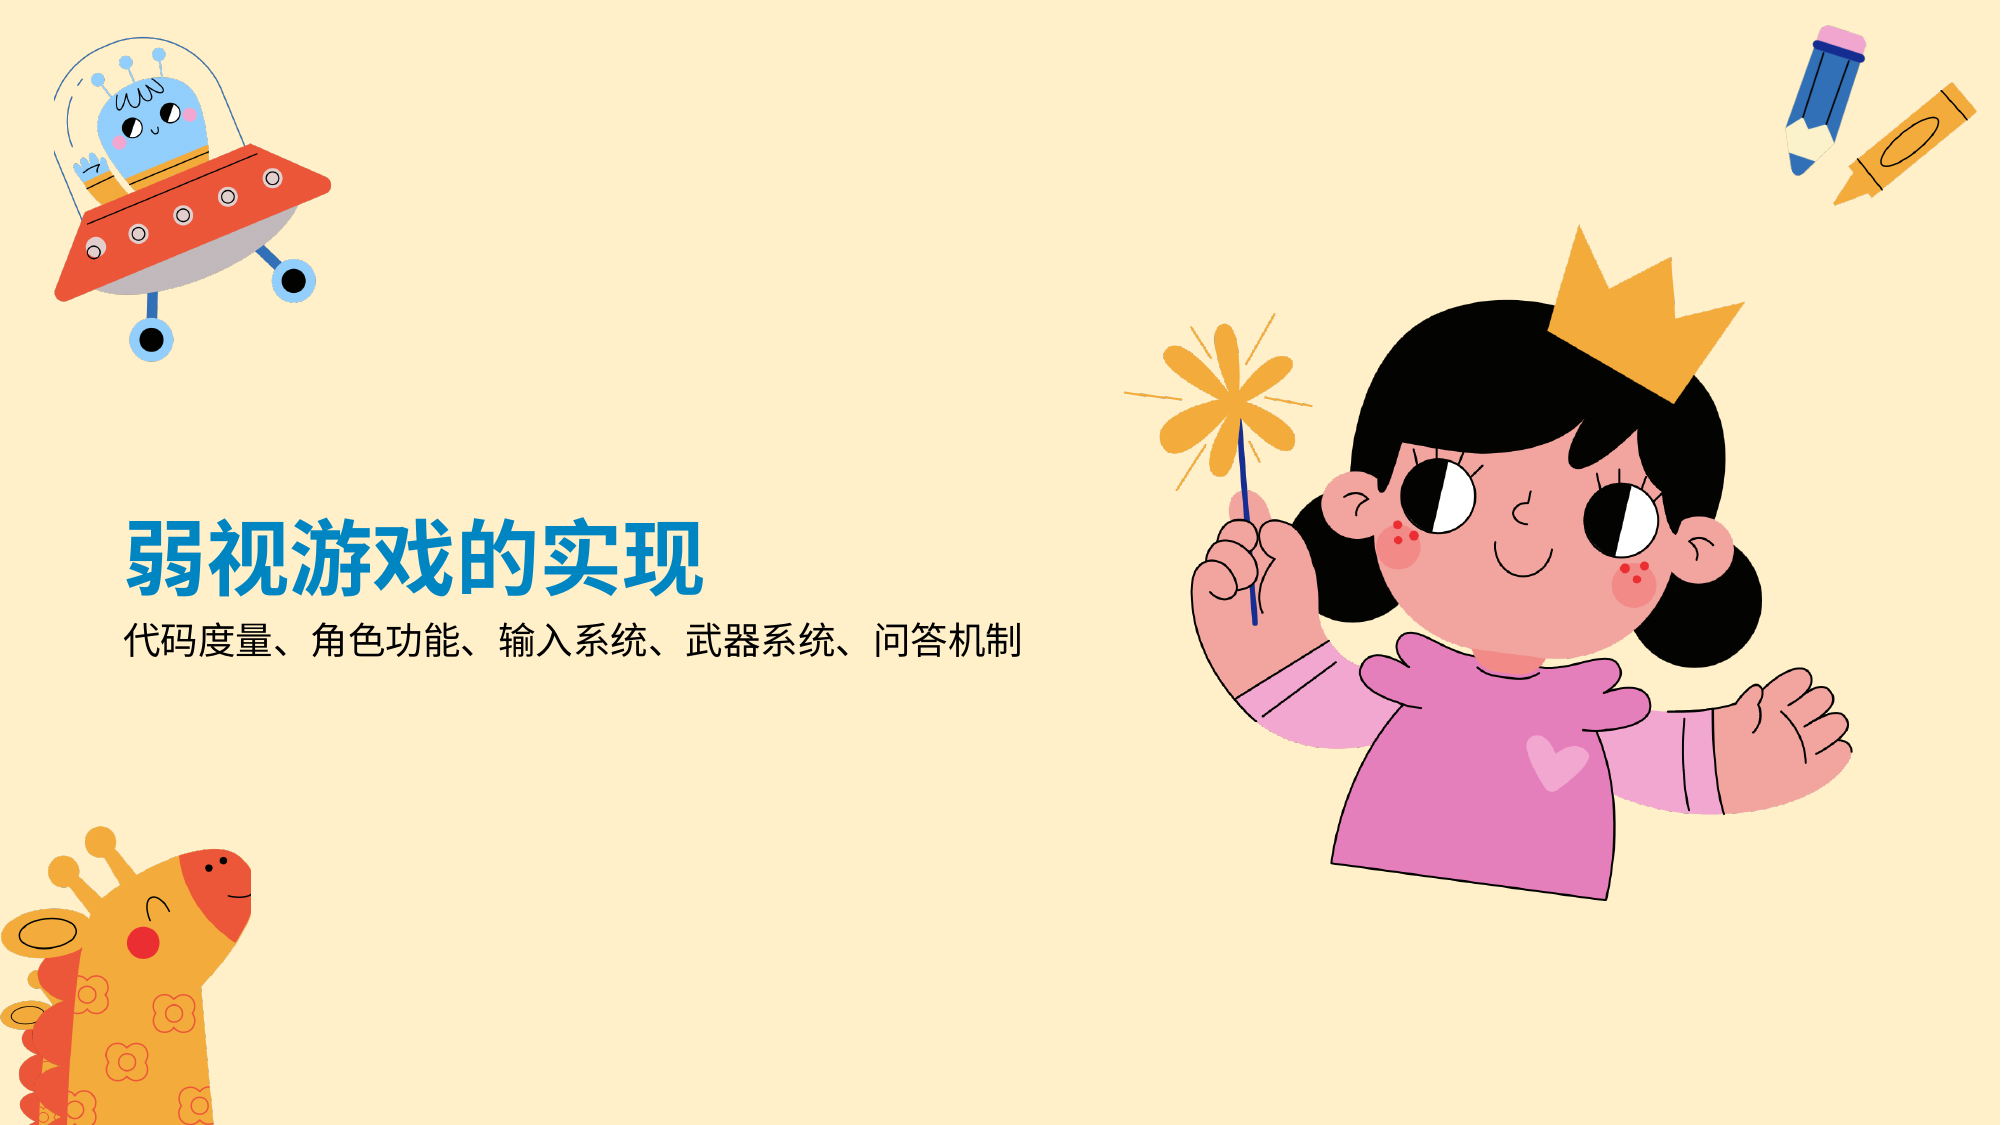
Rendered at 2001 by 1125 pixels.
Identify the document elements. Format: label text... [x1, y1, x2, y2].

picture [1741, 13, 1977, 206]
title 弱视游戏的实现 [108, 411, 1049, 615]
picture [0, 826, 251, 1125]
list 代码度量、角色功能、输入系统、武器系统、问答机制 [108, 615, 1102, 1007]
picture [54, 33, 331, 362]
picture [1123, 224, 1853, 901]
